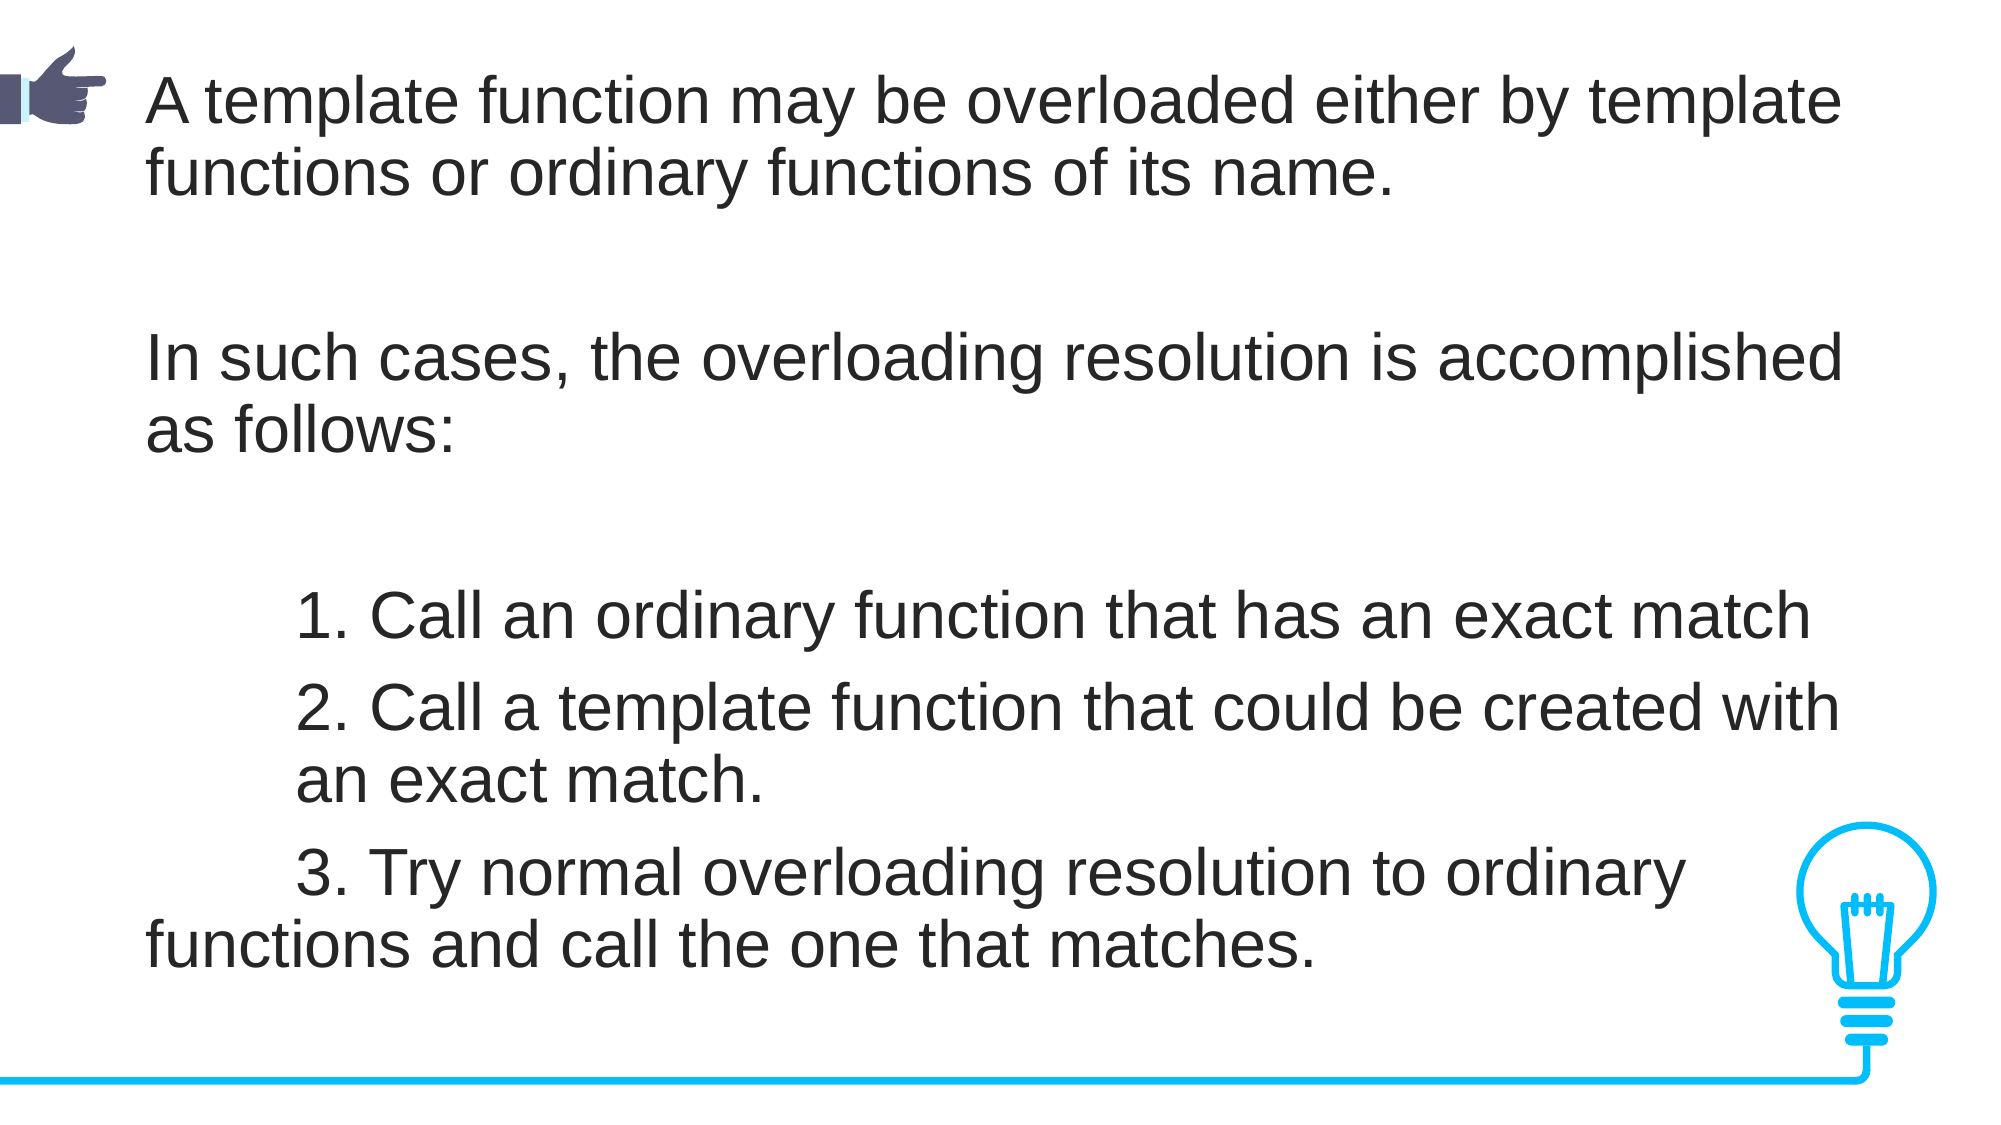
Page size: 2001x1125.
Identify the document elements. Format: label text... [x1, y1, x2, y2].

list A template function may be overloaded either by template functions or ordinary functions of its name. In such cases, the overloading resolution is accomplished as follows: 1. Call an ordinary function that has an exact match 2. Call a template function that could be created with an exact match. 3. Try normal overloading resolution to ordinary functions and call the one that matches. [130, 46, 1927, 1002]
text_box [0, 46, 107, 125]
